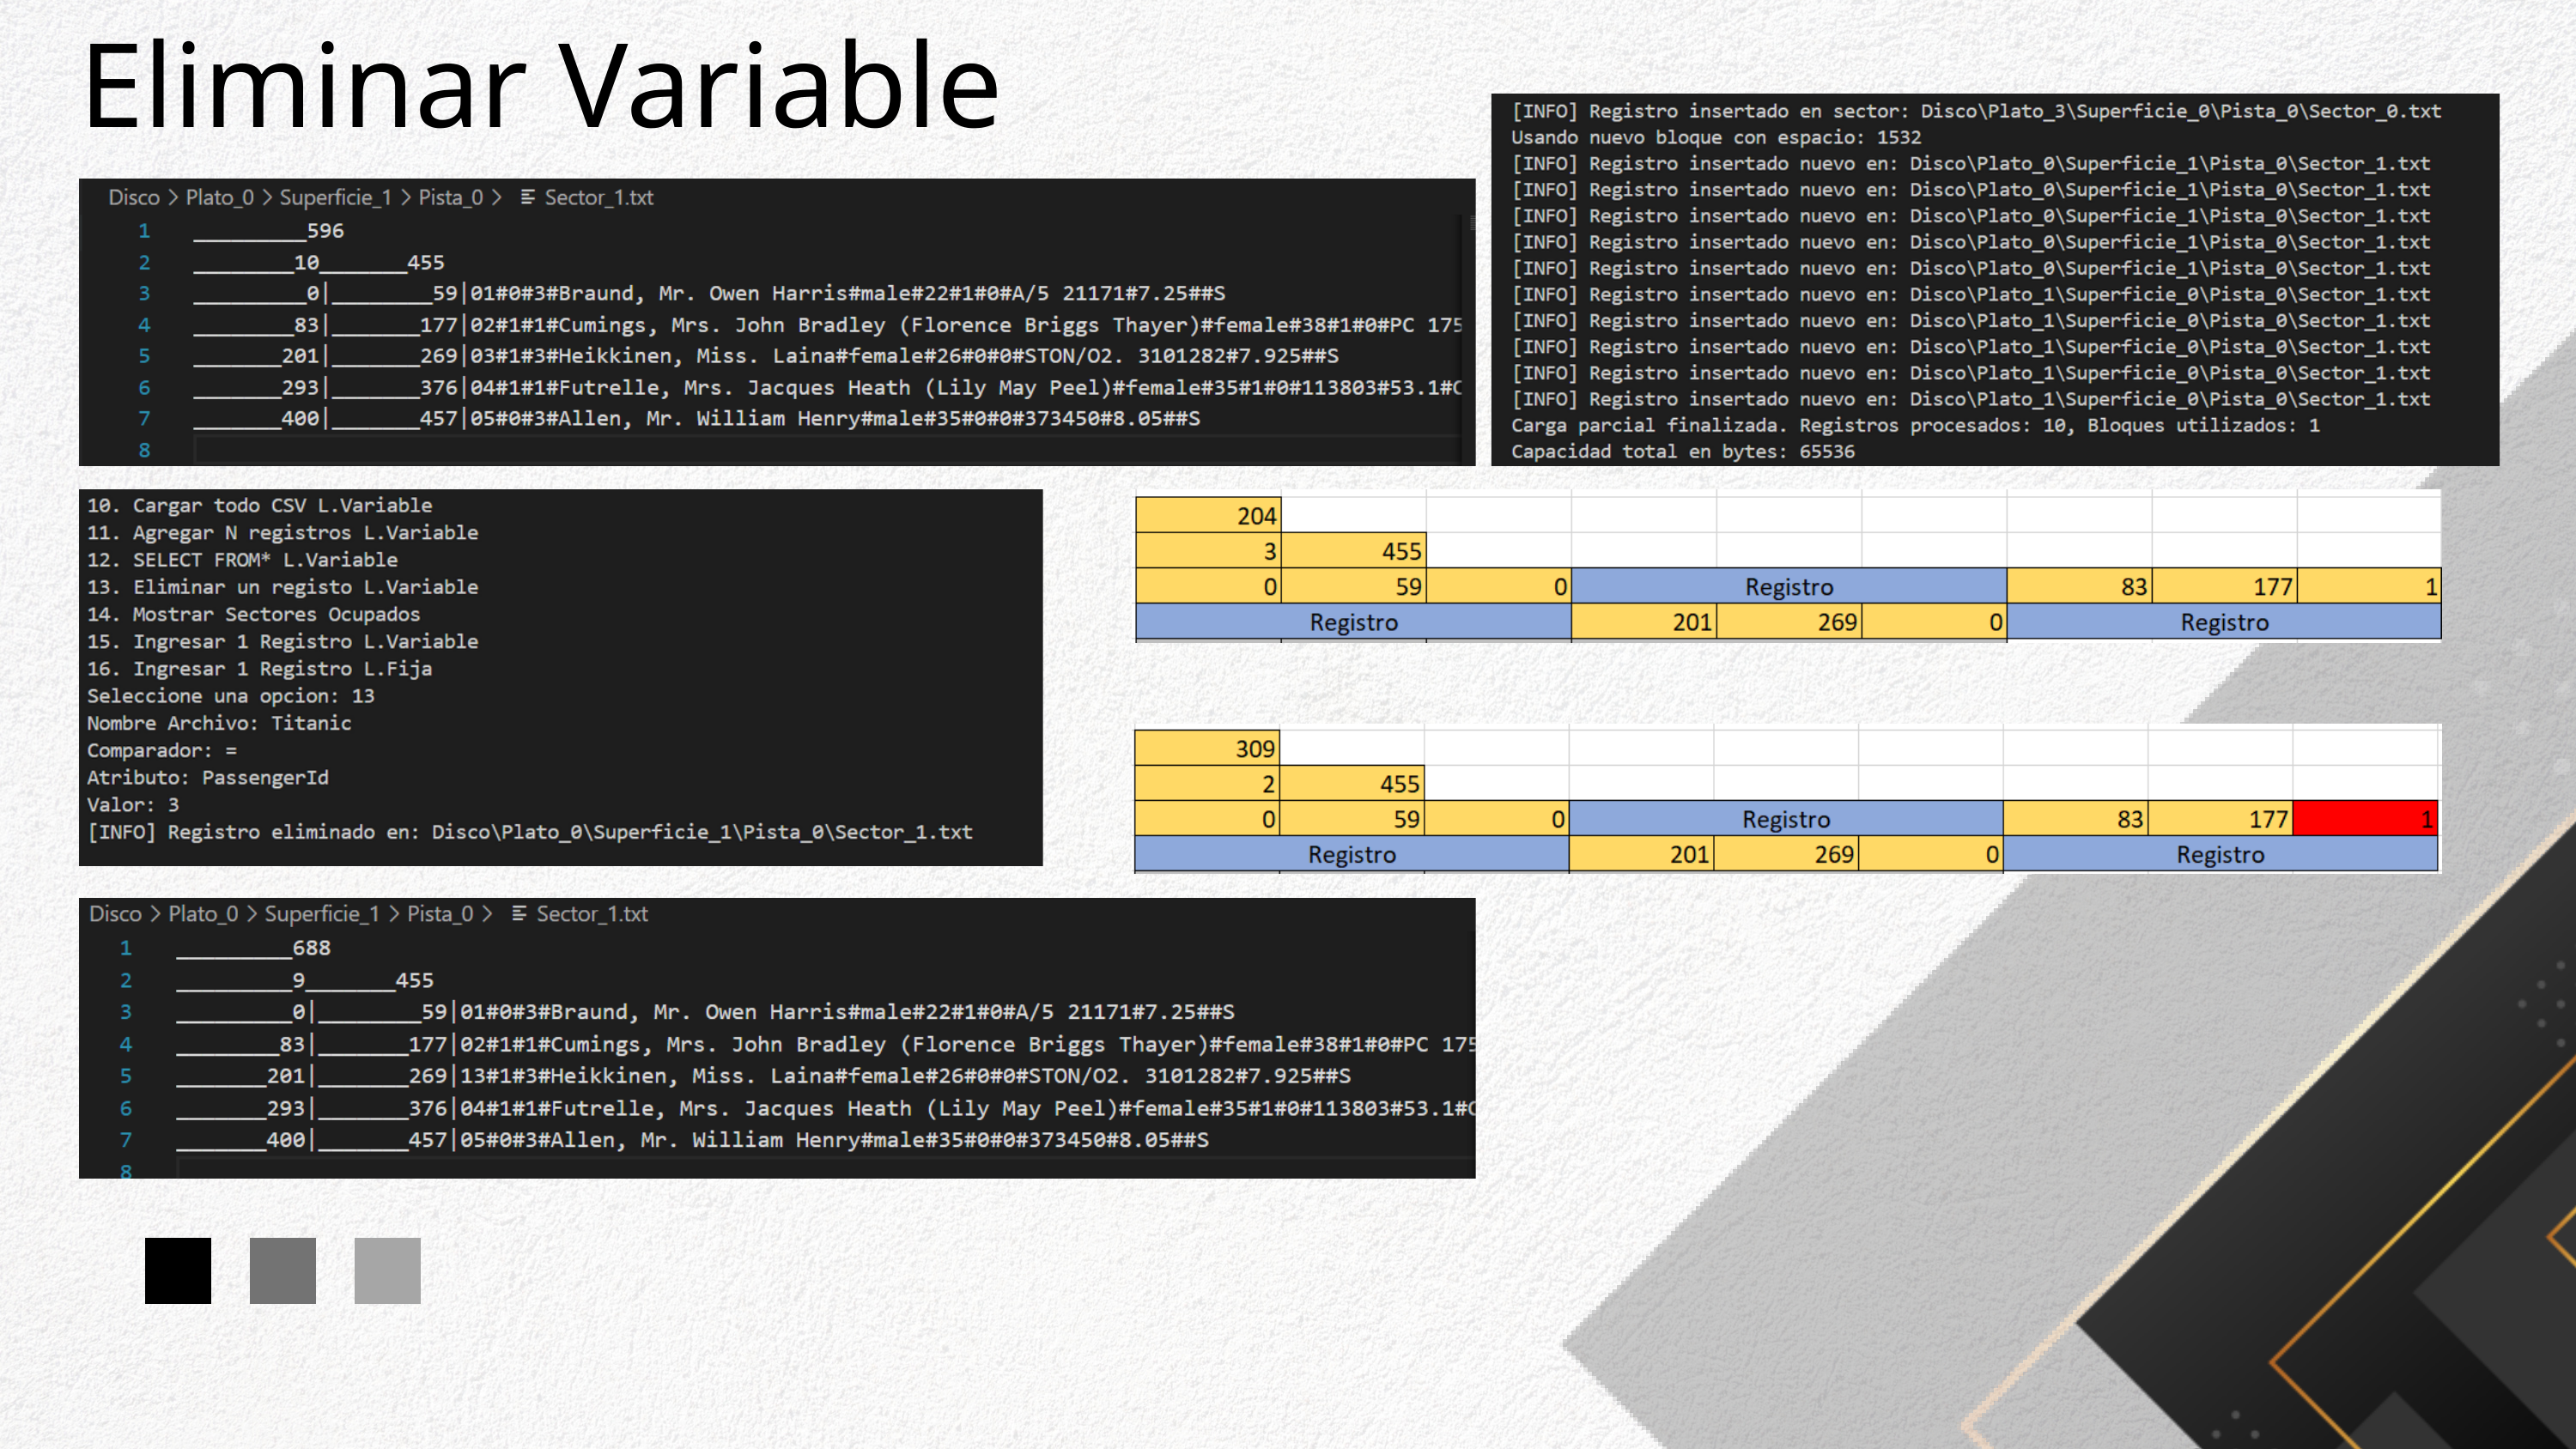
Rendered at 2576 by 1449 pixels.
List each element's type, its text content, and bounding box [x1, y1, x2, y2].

text_box [1062, 163, 2576, 1449]
text_box Eliminar Variable [79, 0, 1251, 151]
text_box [354, 1237, 421, 1304]
text_box [1131, 489, 2442, 643]
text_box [144, 1237, 212, 1304]
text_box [249, 1237, 316, 1304]
text_box [79, 898, 1476, 1179]
text_box [1491, 94, 2500, 466]
text_box [79, 489, 1043, 866]
text_box [0, 0, 2576, 1449]
text_box [1834, 750, 2576, 1449]
text_box [79, 179, 1476, 466]
text_box [1131, 724, 2442, 874]
